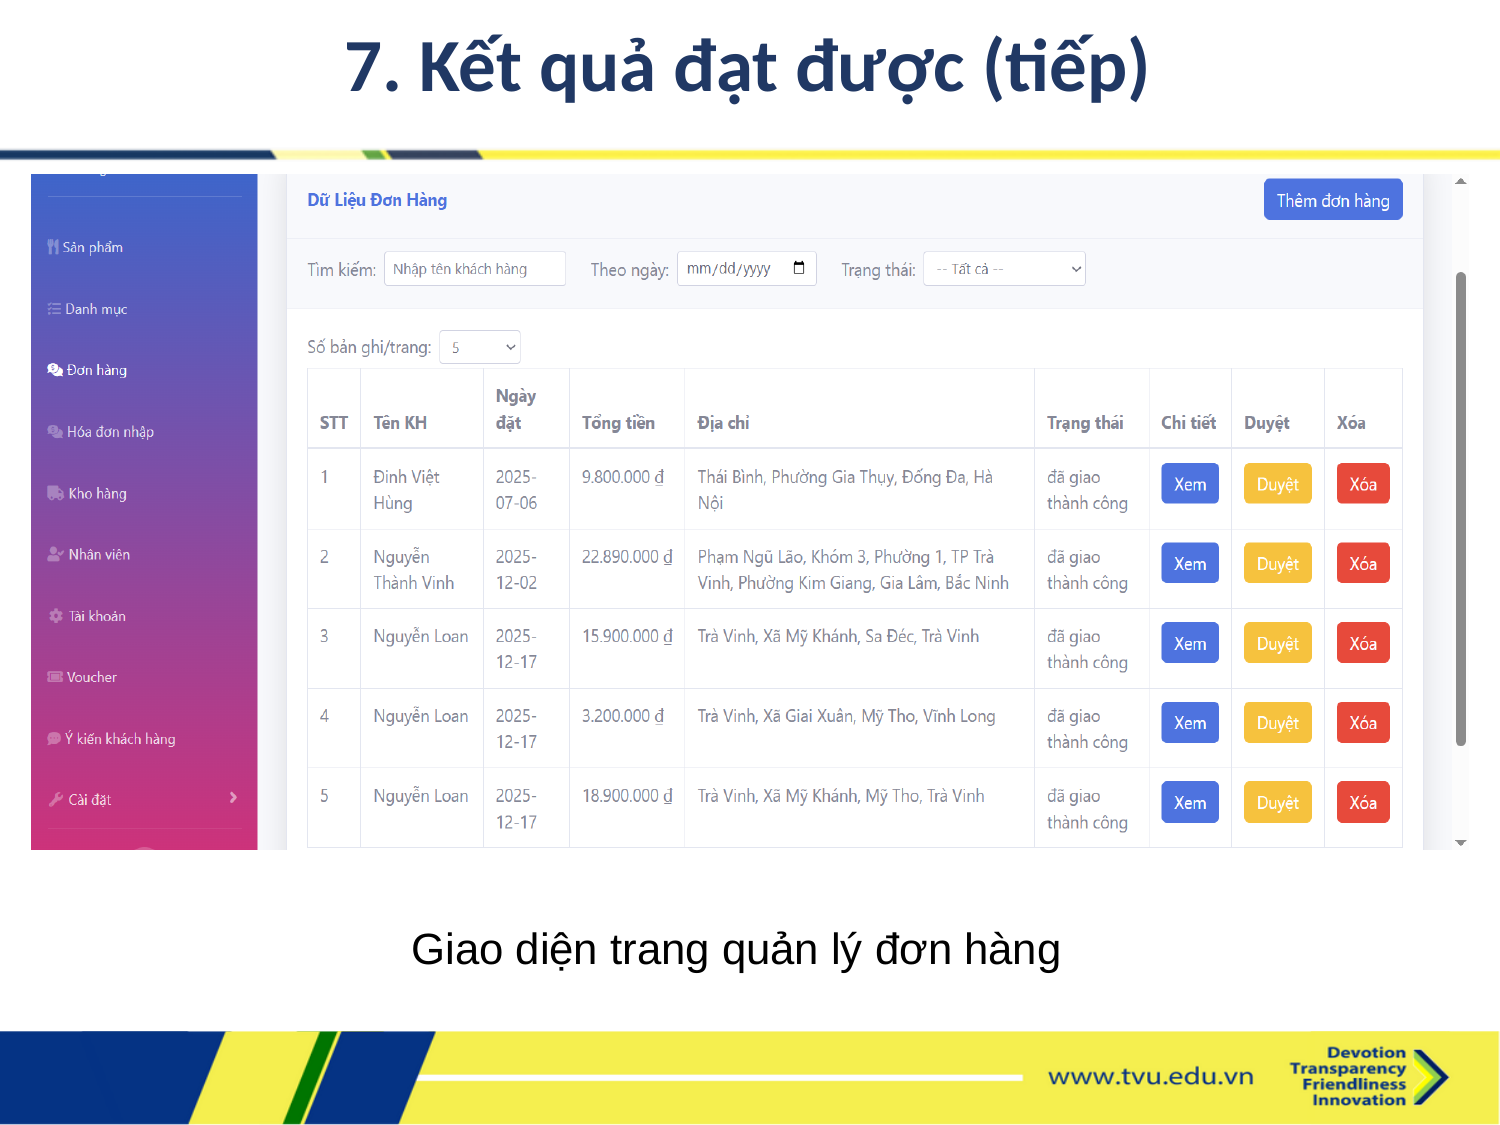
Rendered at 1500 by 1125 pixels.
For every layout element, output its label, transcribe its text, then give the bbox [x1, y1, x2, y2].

text_box Giao diện trang quản lý đơn hàng [396, 887, 1104, 981]
picture [31, 174, 1469, 850]
text_box 7. Kết quả đạt được (tiếp) [329, 74, 1171, 150]
picture [0, 1031, 1500, 1125]
picture [0, 147, 1500, 162]
